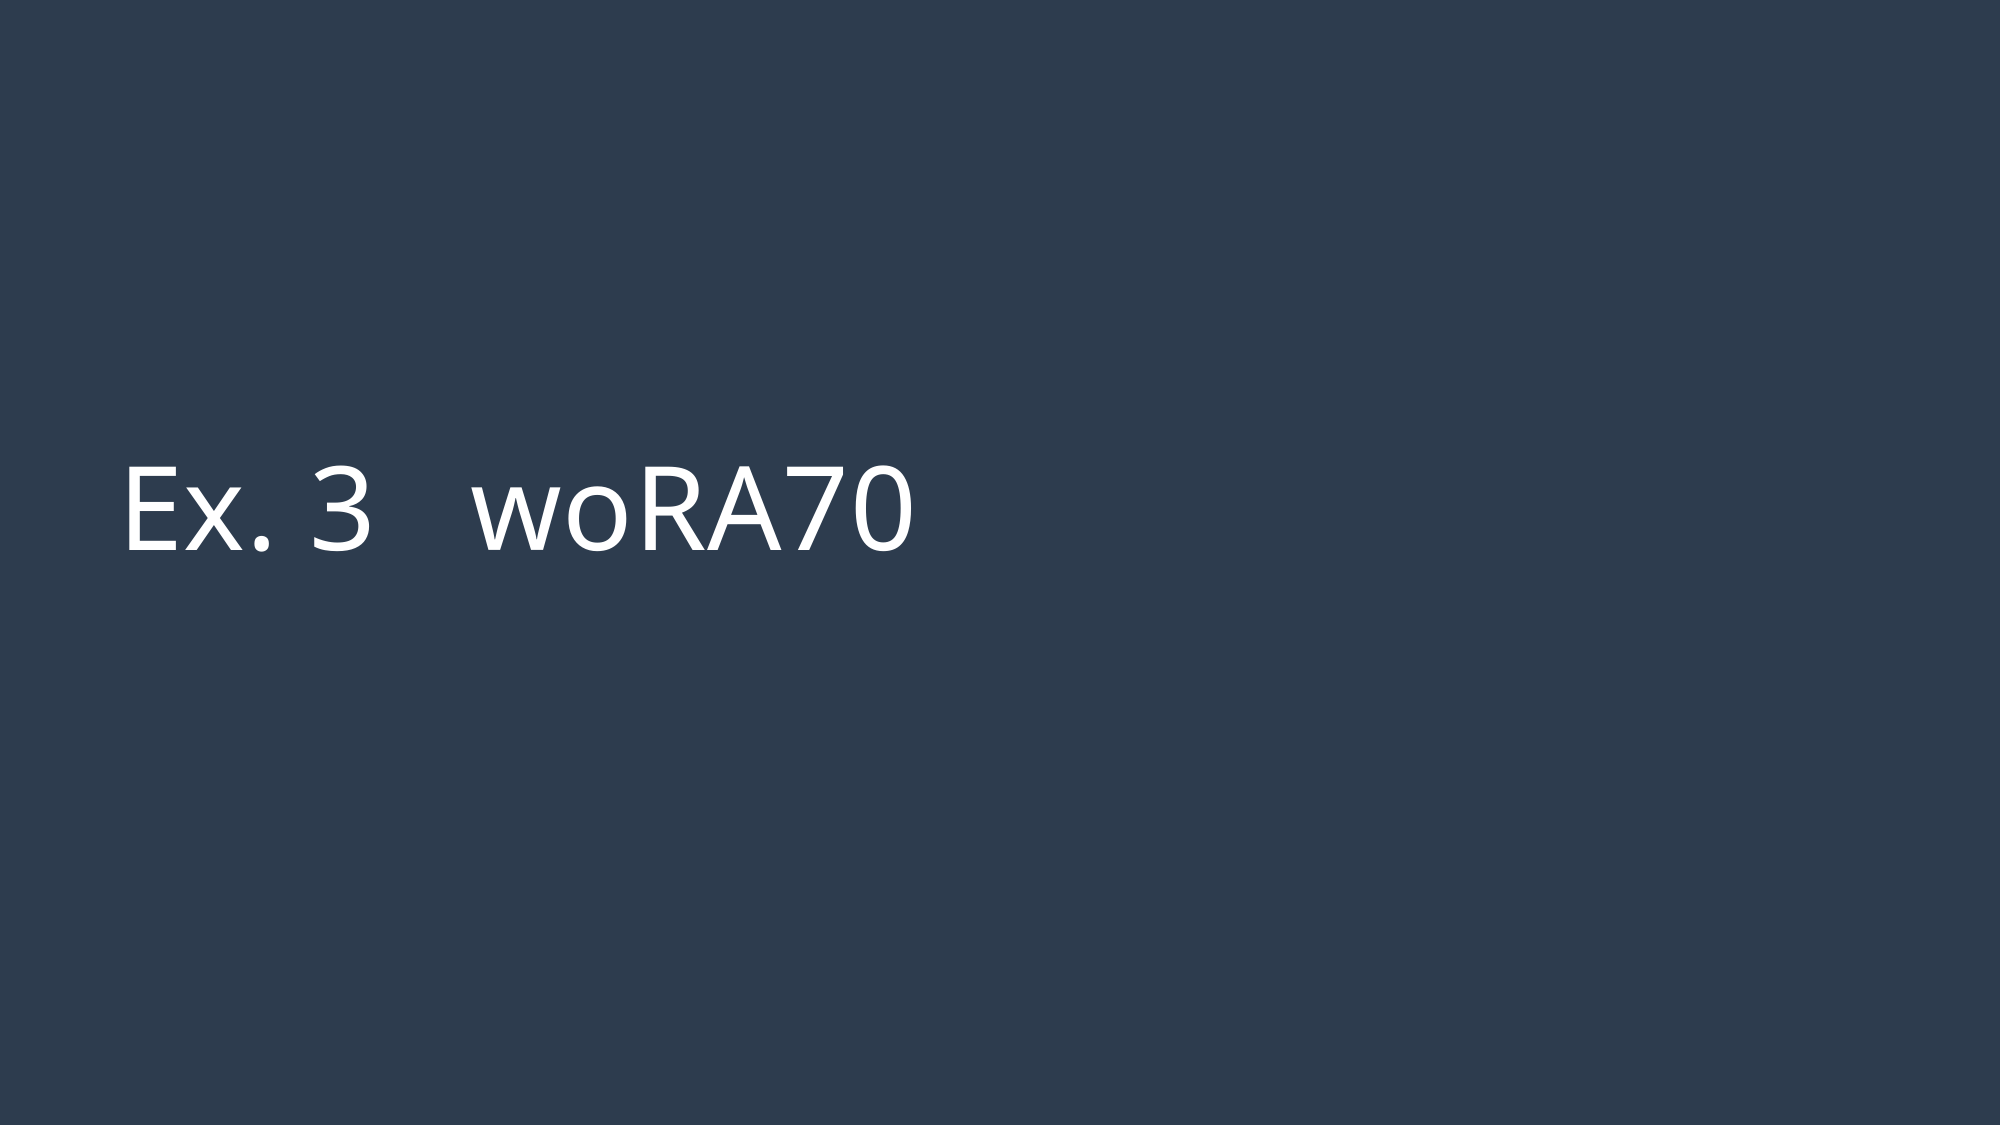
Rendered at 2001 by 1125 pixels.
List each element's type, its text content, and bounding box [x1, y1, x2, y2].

title Ex. 3 woRA70 [118, 101, 1878, 574]
